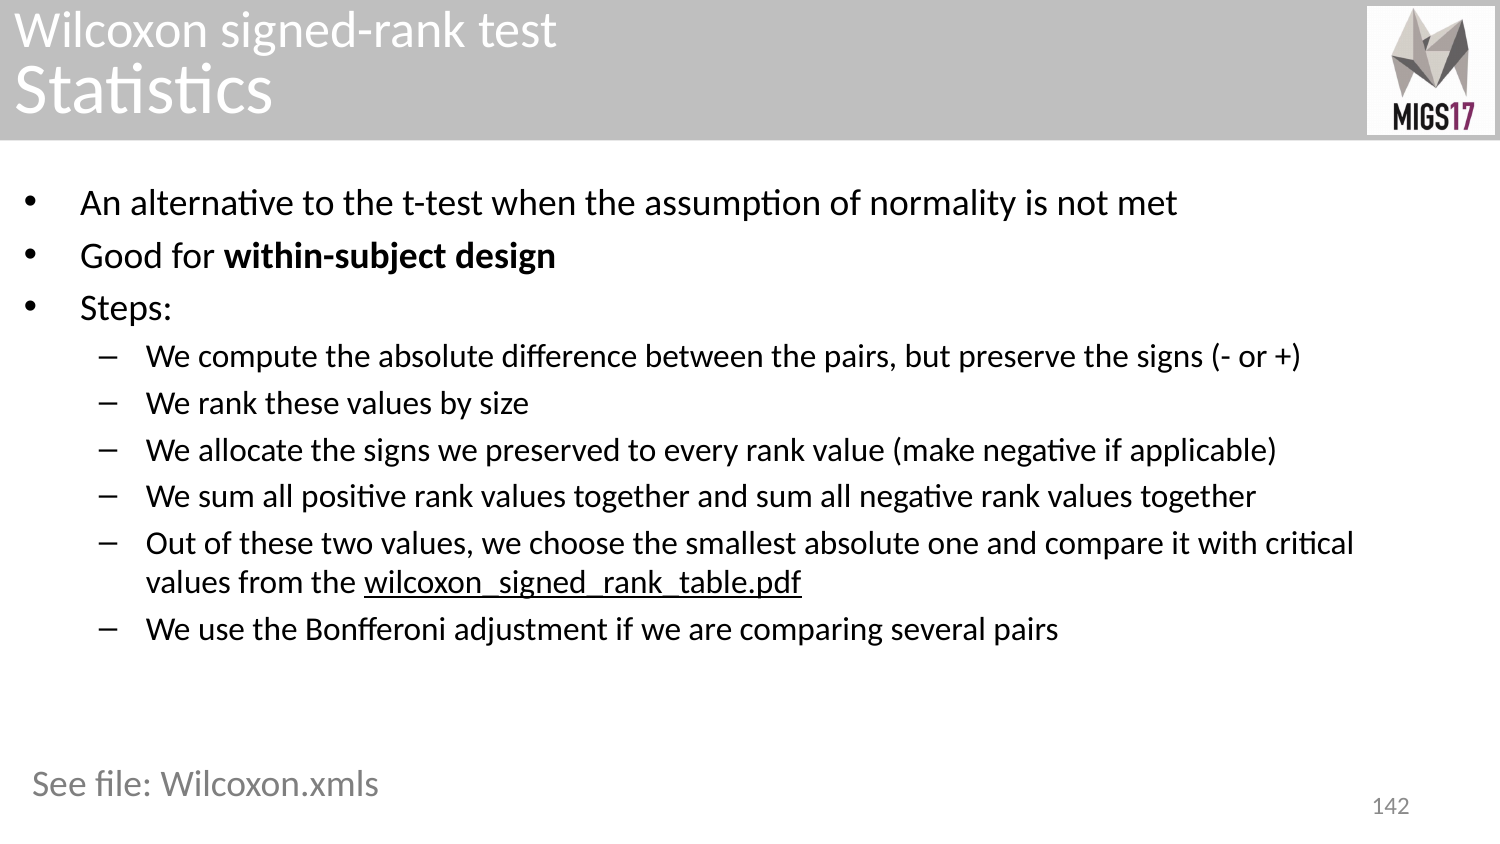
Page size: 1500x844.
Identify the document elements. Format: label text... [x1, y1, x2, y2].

text_box Wilcoxon signed-rank test Statistics [0, 0, 1500, 141]
picture [1367, 6, 1496, 135]
slide_number 142 [1074, 782, 1425, 827]
text_box An alternative to the t-test when the assumption of normality is not met Good for within-subject design Steps: We compute the absolute difference between the pairs, but preserve the signs (- or +) We rank these values by size We allocate the signs we preserved to every rank value (make negative if applicable) We sum all positive rank values together and sum all negative rank values together Out of these two values, we choose the smallest absolute one and compare it with critical values from the wilcoxon_signed_rank_table.pdf We use the Bonfferoni adjustment if we are comparing several pairs [8, 170, 1451, 728]
text_box See file: Wilcoxon.xmls [17, 751, 395, 812]
